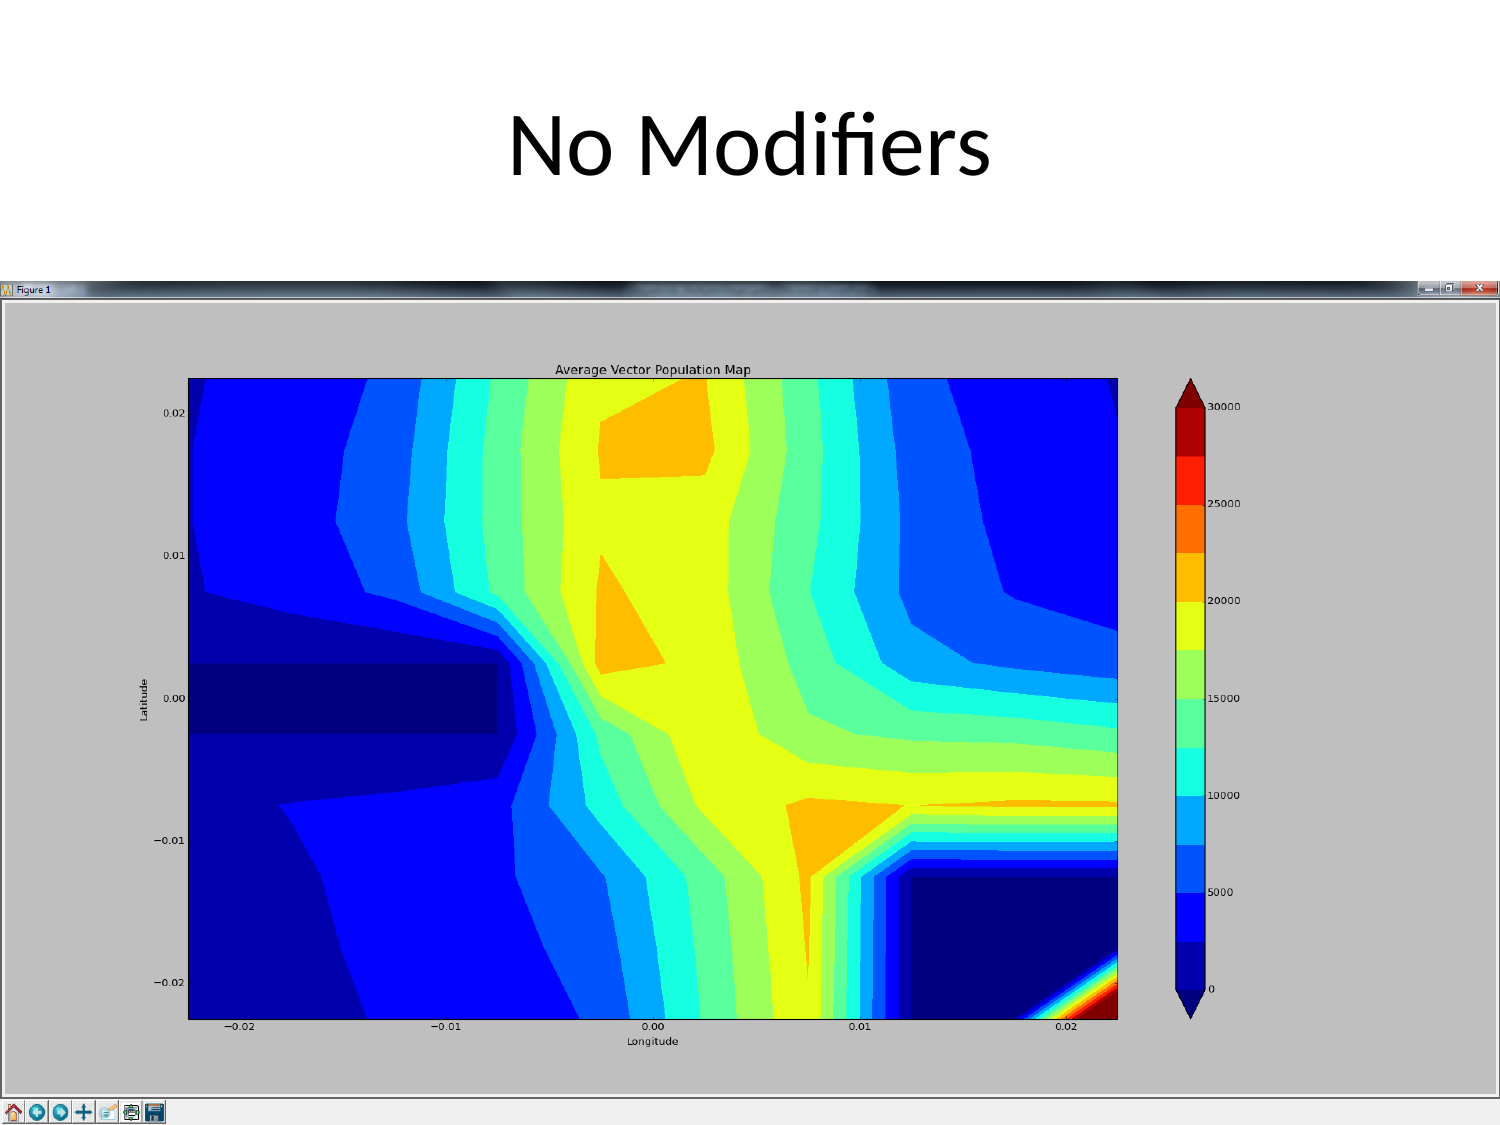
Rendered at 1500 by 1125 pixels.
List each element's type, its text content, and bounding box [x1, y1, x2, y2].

picture [0, 280, 1500, 1125]
title No Modifiers [75, 45, 1425, 233]
